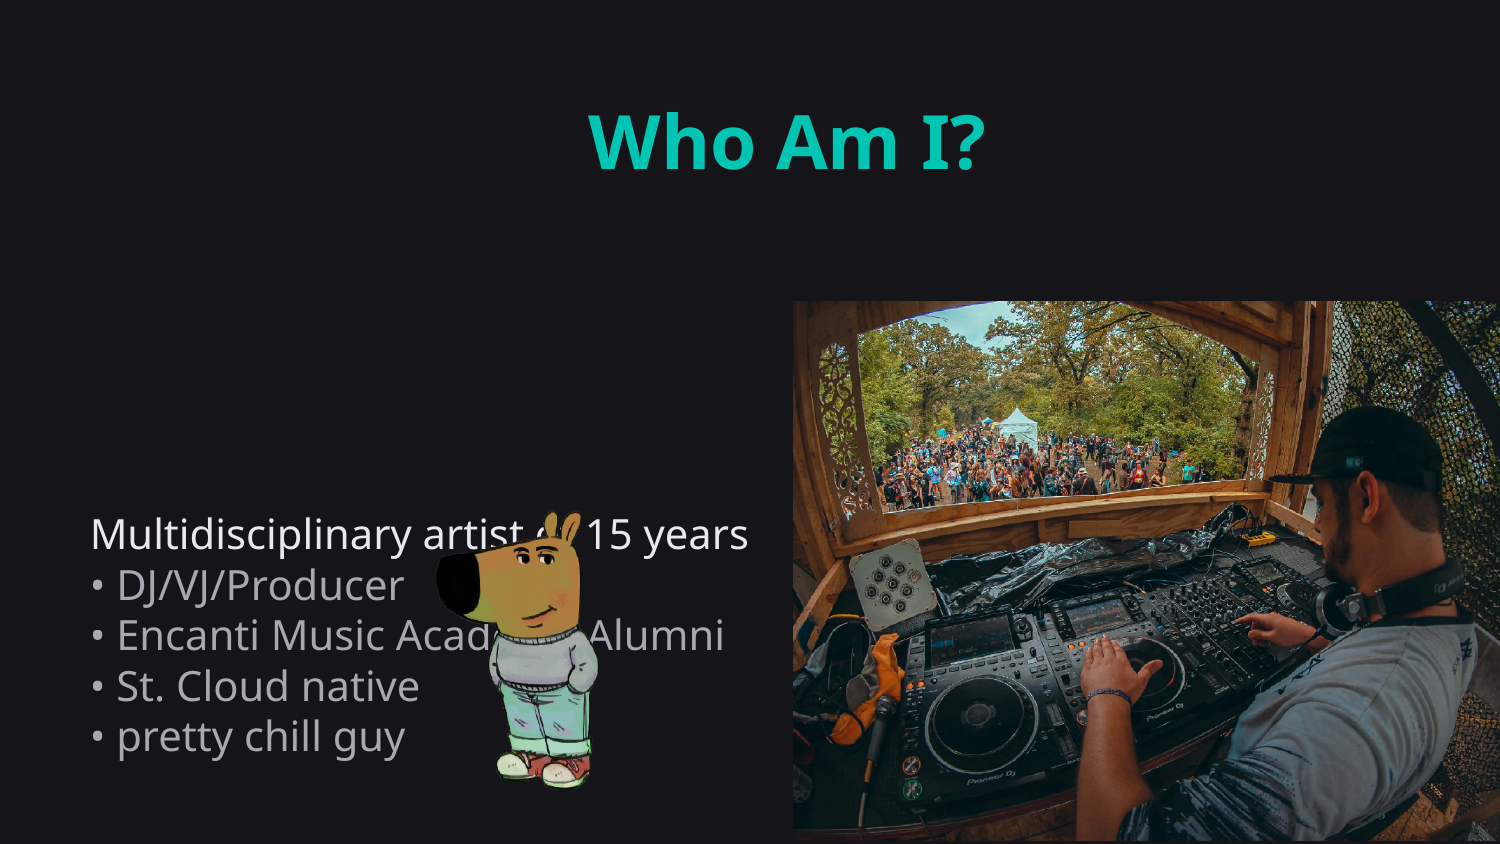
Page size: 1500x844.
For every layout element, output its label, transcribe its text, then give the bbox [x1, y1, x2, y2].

text_box Multidisciplinary artist of 15 years • DJ/VJ/Producer • Encanti Music Academy Alumni • St. Cloud native • pretty chill guy [74, 262, 1500, 844]
picture [378, 460, 694, 807]
picture [793, 301, 1500, 844]
text_box Who Am I? [74, 45, 1500, 233]
